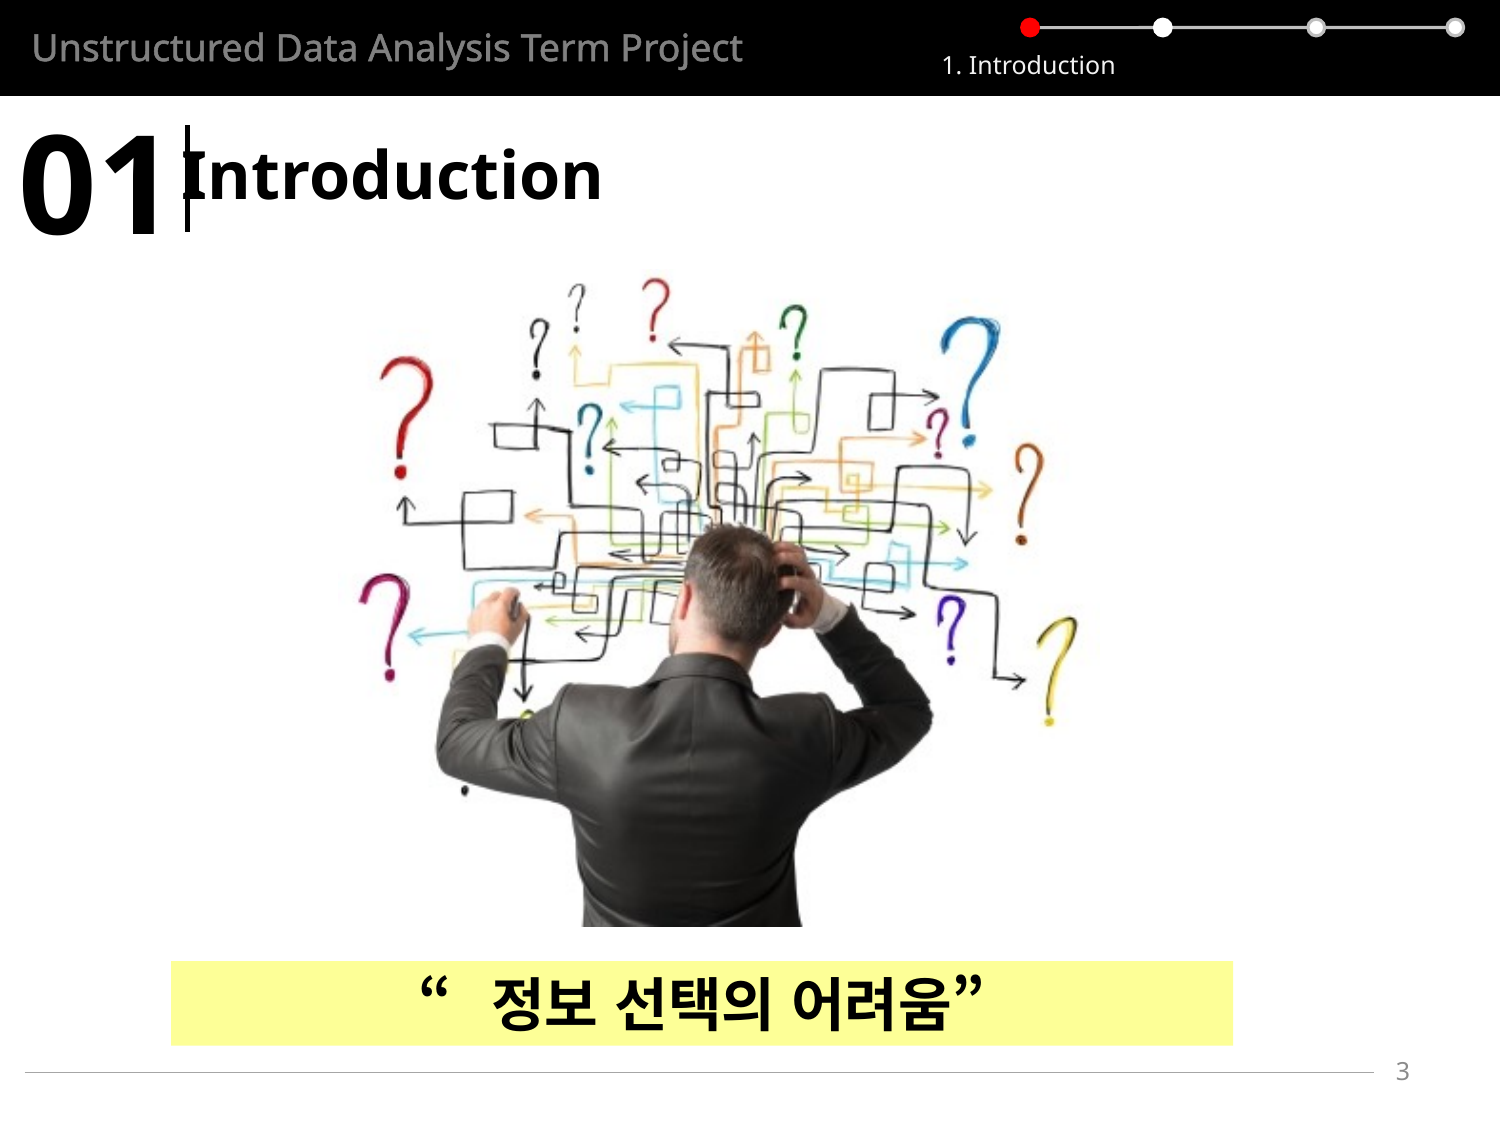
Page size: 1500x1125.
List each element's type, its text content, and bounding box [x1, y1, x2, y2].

text_box “정보 선택의 어려움” [171, 961, 1234, 1046]
picture [337, 269, 1101, 927]
text_box [1306, 17, 1327, 26]
text_box 01 [4, 90, 191, 270]
text_box [1448, 32, 1465, 38]
text_box 1. Introduction [926, 42, 1131, 87]
slide_number 3 [1074, 1042, 1425, 1103]
text_box Unstructured Data Analysis Term Project [16, 16, 773, 76]
text_box [1019, 17, 1041, 38]
text_box [1152, 17, 1173, 26]
text_box [0, 0, 1500, 98]
text_box [1445, 17, 1466, 31]
text_box Introduction [191, 125, 620, 221]
